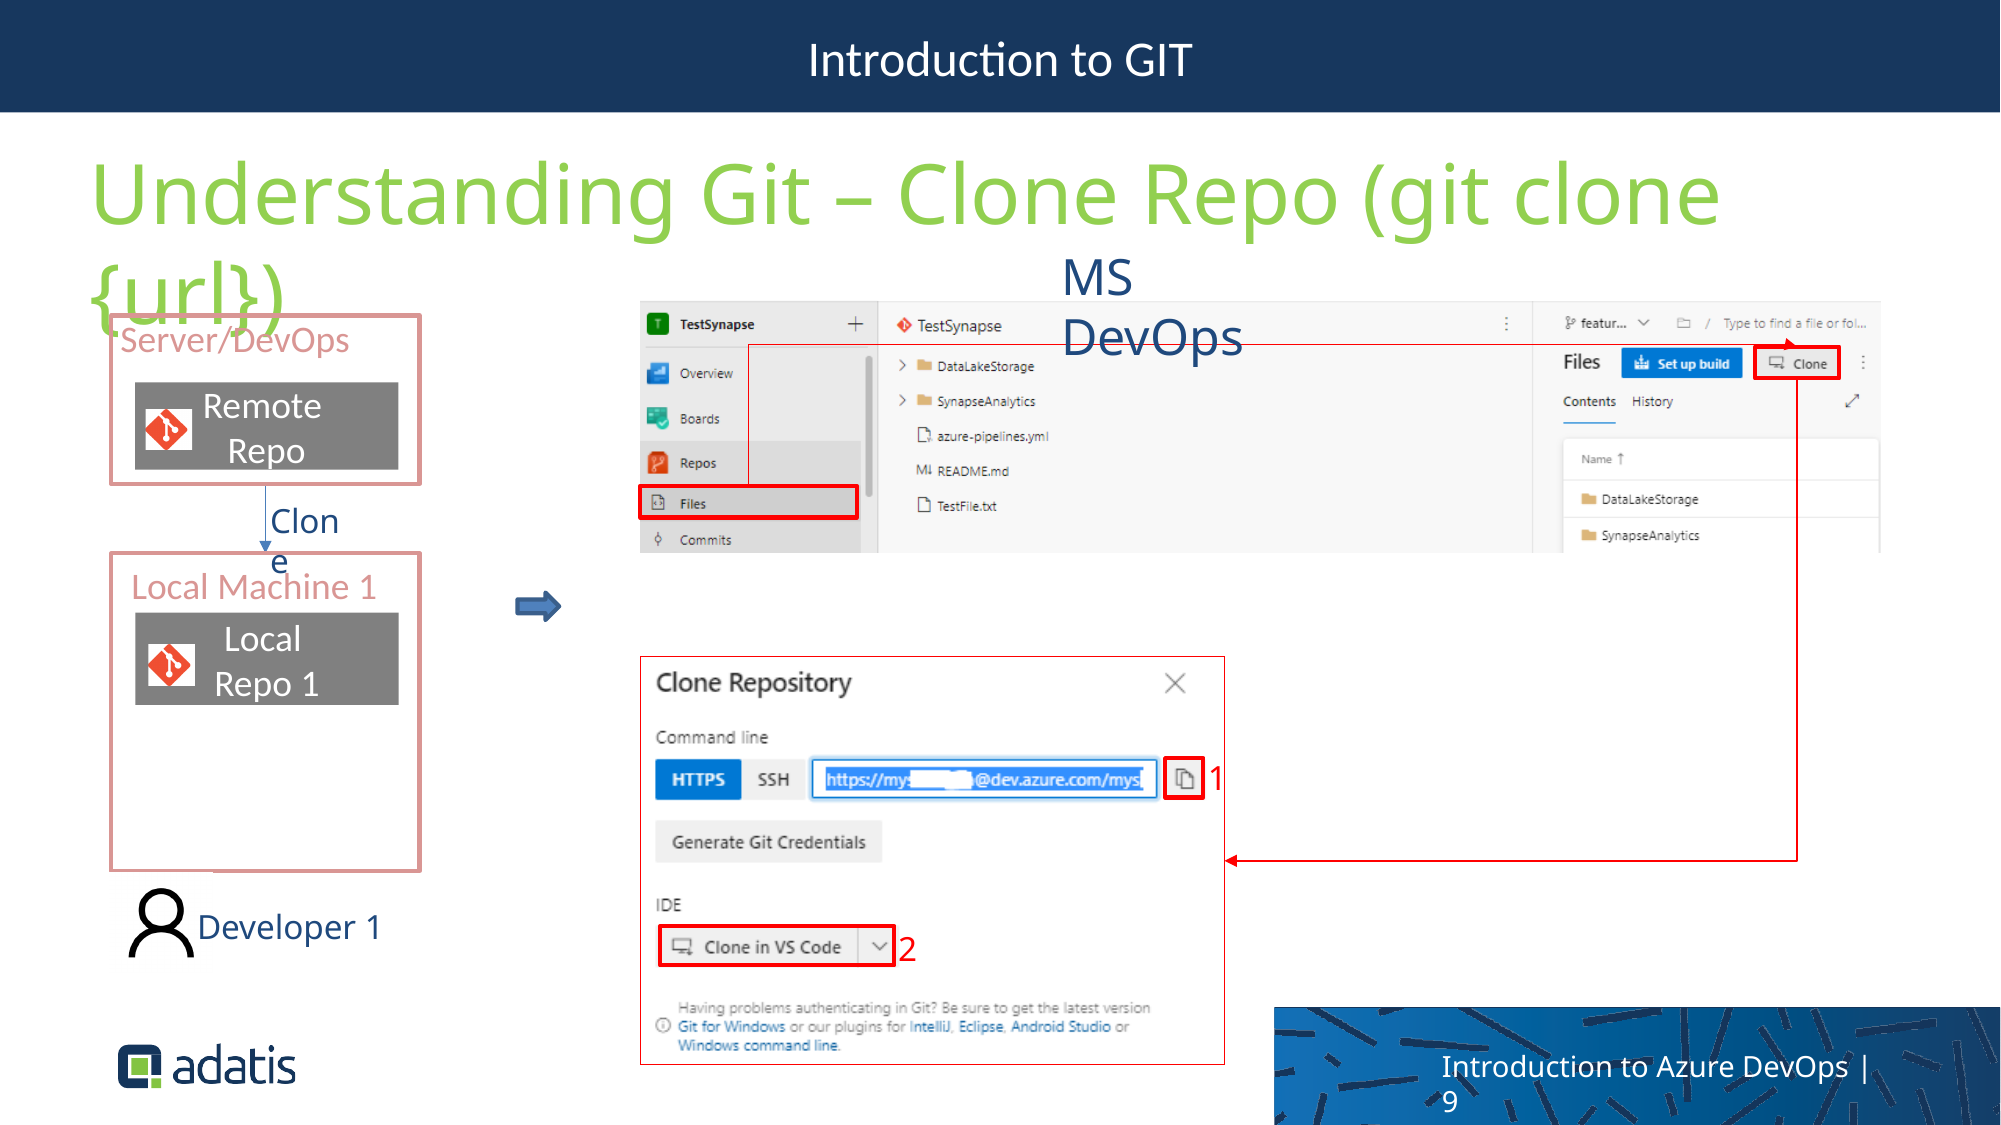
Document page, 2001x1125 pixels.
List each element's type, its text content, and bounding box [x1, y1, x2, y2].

text_box Introduction to GIT [1346, 0, 2000, 115]
text_box Understanding Git – Clone Repo (git clone {url}) [1346, 139, 1810, 298]
picture [639, 656, 1225, 1065]
picture [197, 1043, 221, 1084]
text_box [105, 307, 439, 973]
picture [1274, 1008, 2001, 1125]
picture [250, 1045, 296, 1084]
text_box MS DevOps [1059, 243, 1197, 298]
text_box Introduction to GIT [0, 0, 1197, 115]
picture [1343, 300, 1881, 553]
picture [639, 300, 1202, 553]
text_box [1202, 0, 1343, 941]
picture [224, 1056, 246, 1084]
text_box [1269, 333, 1753, 907]
slide_number Introduction to Azure DevOps | 9 [1439, 1047, 1887, 1119]
text_box [515, 590, 562, 623]
text_box Understanding Git – Clone Repo (git clone {url}) [87, 139, 1197, 342]
picture [173, 1056, 194, 1084]
